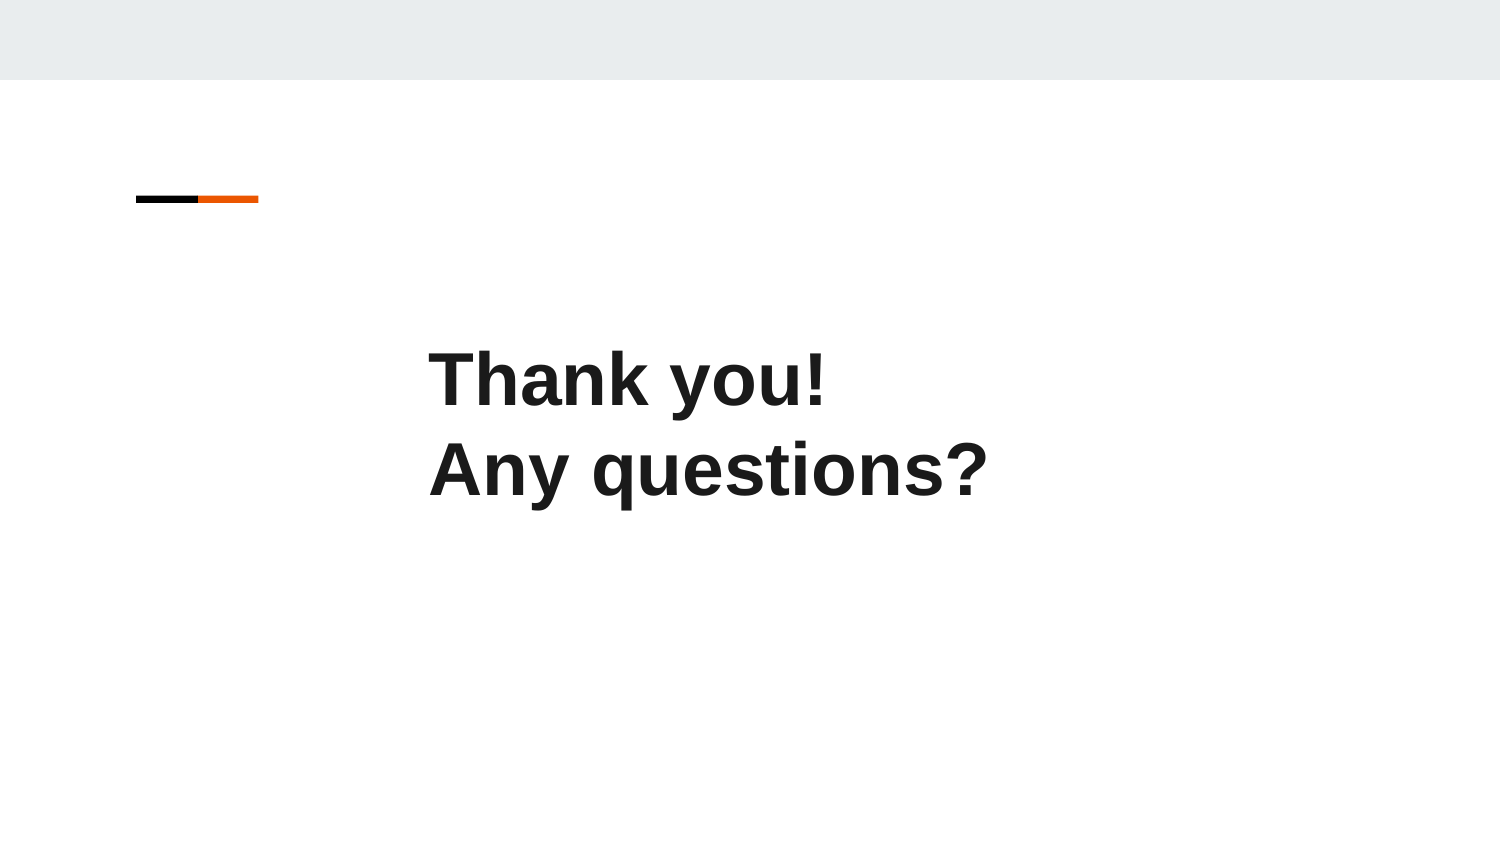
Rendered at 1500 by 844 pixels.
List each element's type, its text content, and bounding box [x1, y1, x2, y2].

text_box Thank you! Any questions? [414, 315, 1149, 645]
